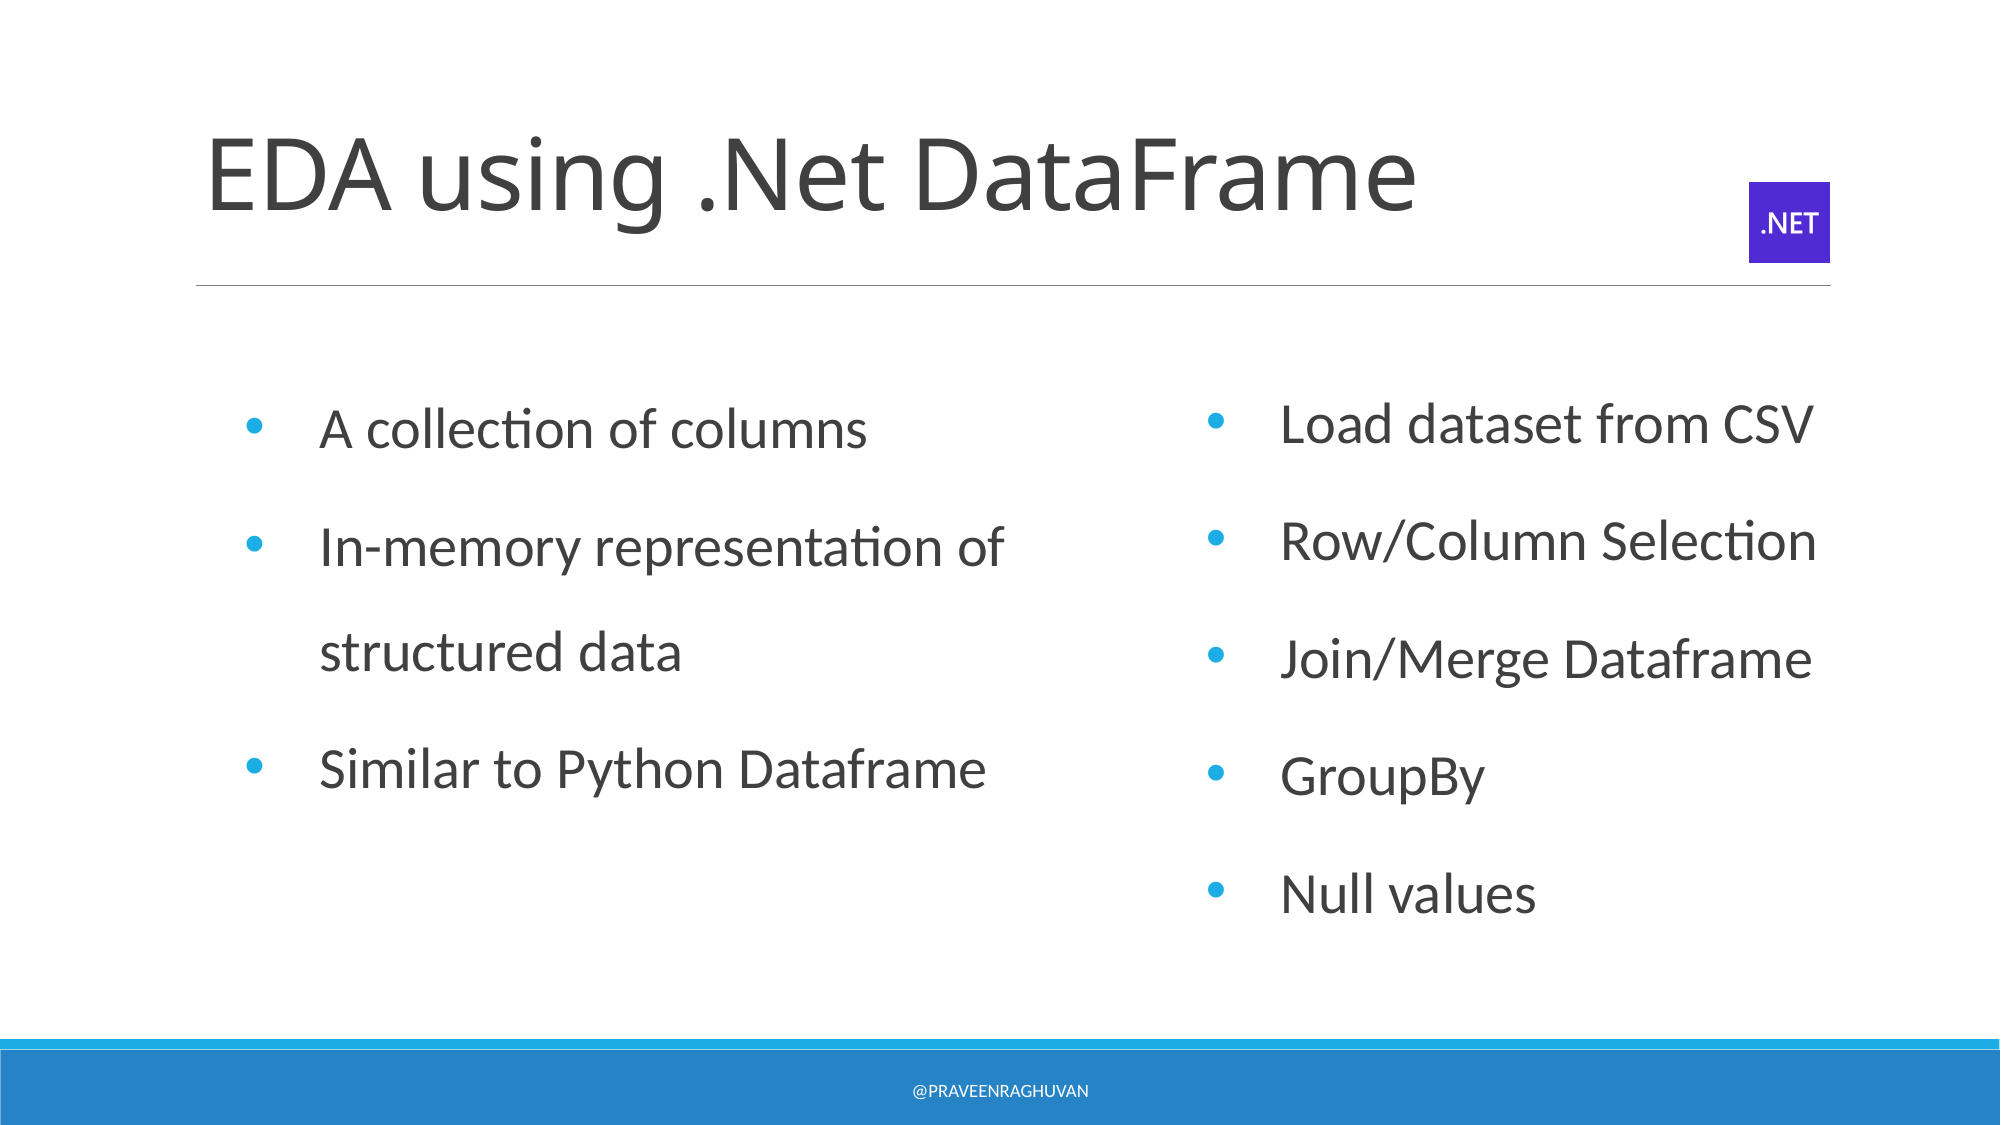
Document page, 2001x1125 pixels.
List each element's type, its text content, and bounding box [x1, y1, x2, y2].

title EDA using .Net DataFrame [188, 101, 1814, 239]
footer @praveenraghuvan [604, 1059, 1396, 1120]
list Load dataset from CSV Row/Column Selection Join/Merge Dataframe GroupBy Null values [1130, 342, 1956, 881]
picture [1749, 181, 1831, 263]
list A collection of columns In-memory representation of structured data Similar to Python Dataframe [154, 353, 1032, 803]
